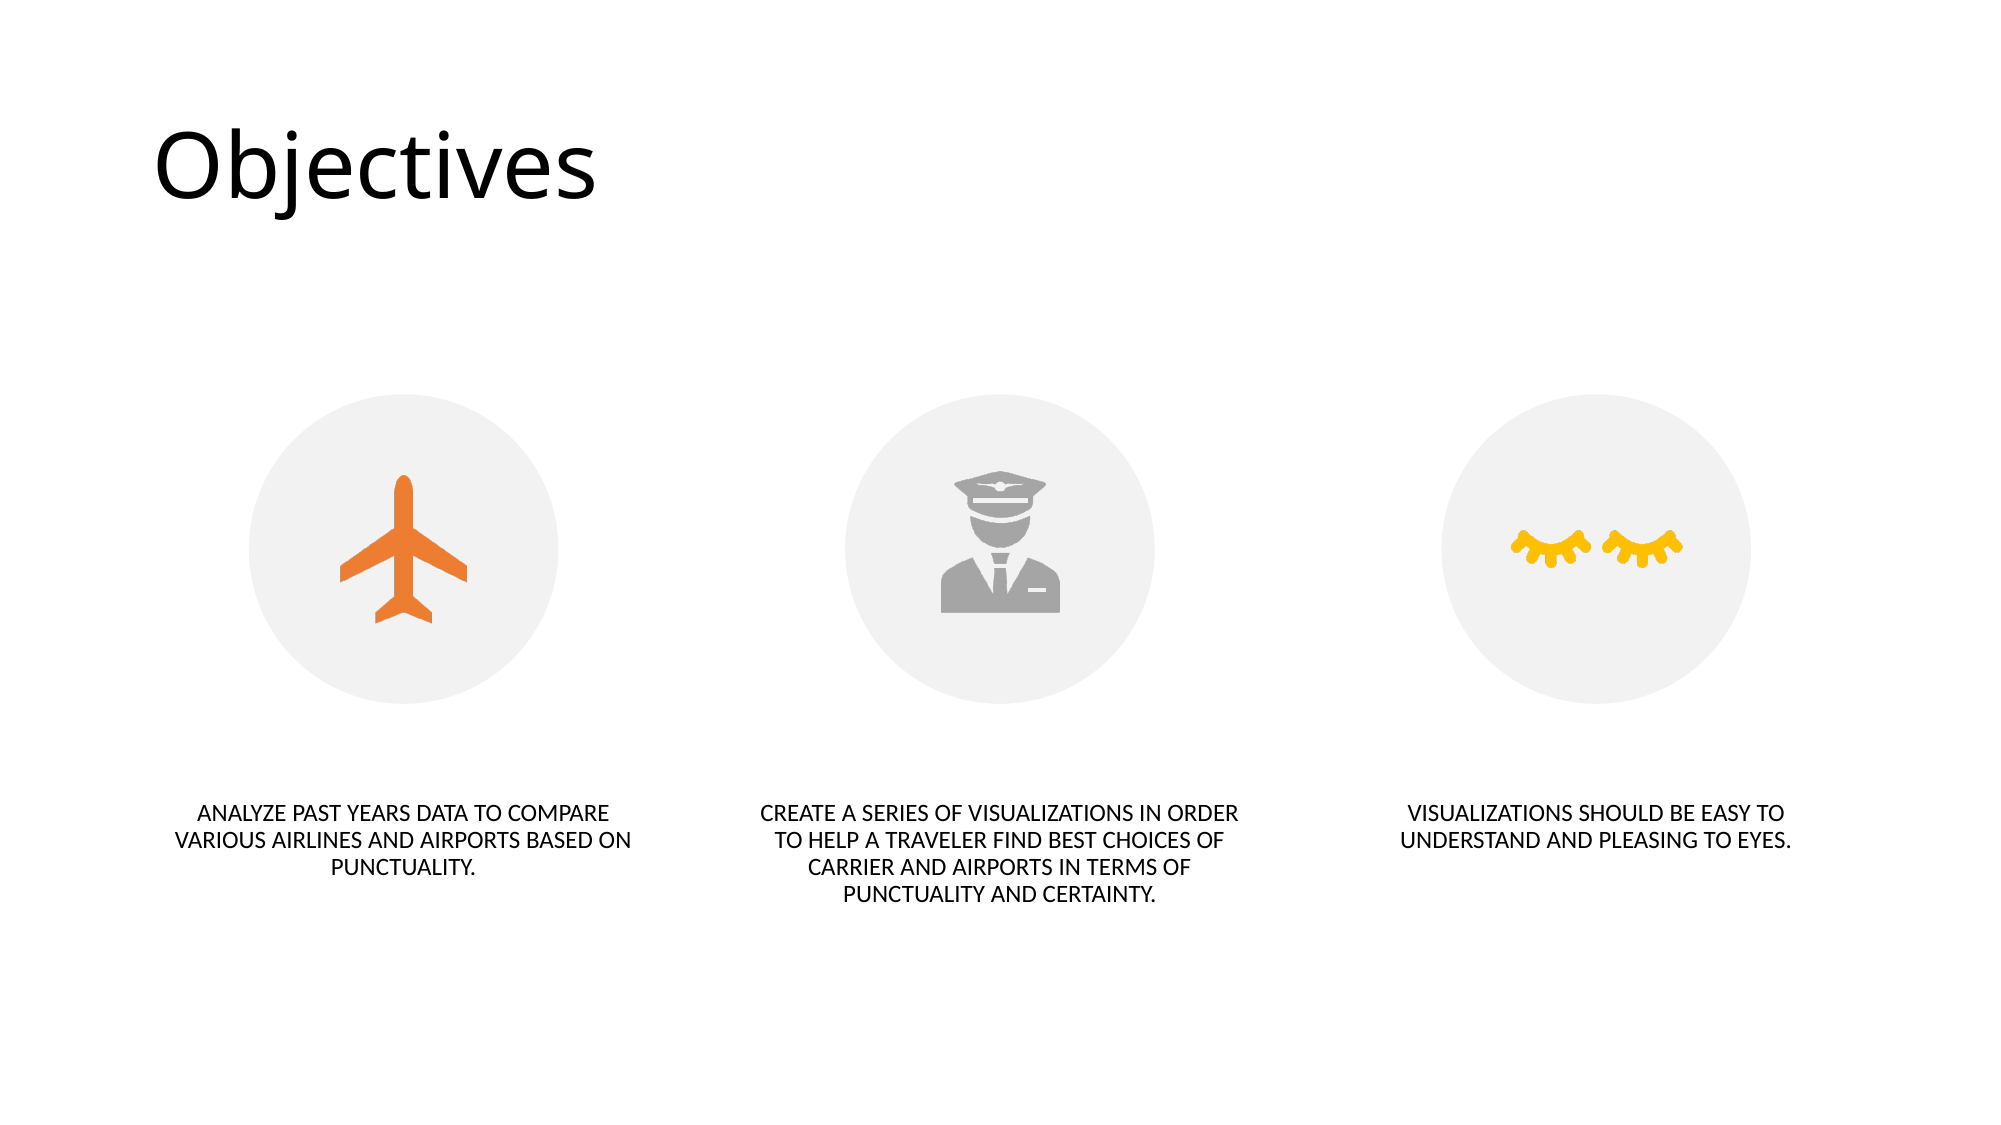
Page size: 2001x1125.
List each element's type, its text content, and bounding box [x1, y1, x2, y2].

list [137, 299, 1863, 1014]
title Objectives [137, 59, 1863, 278]
